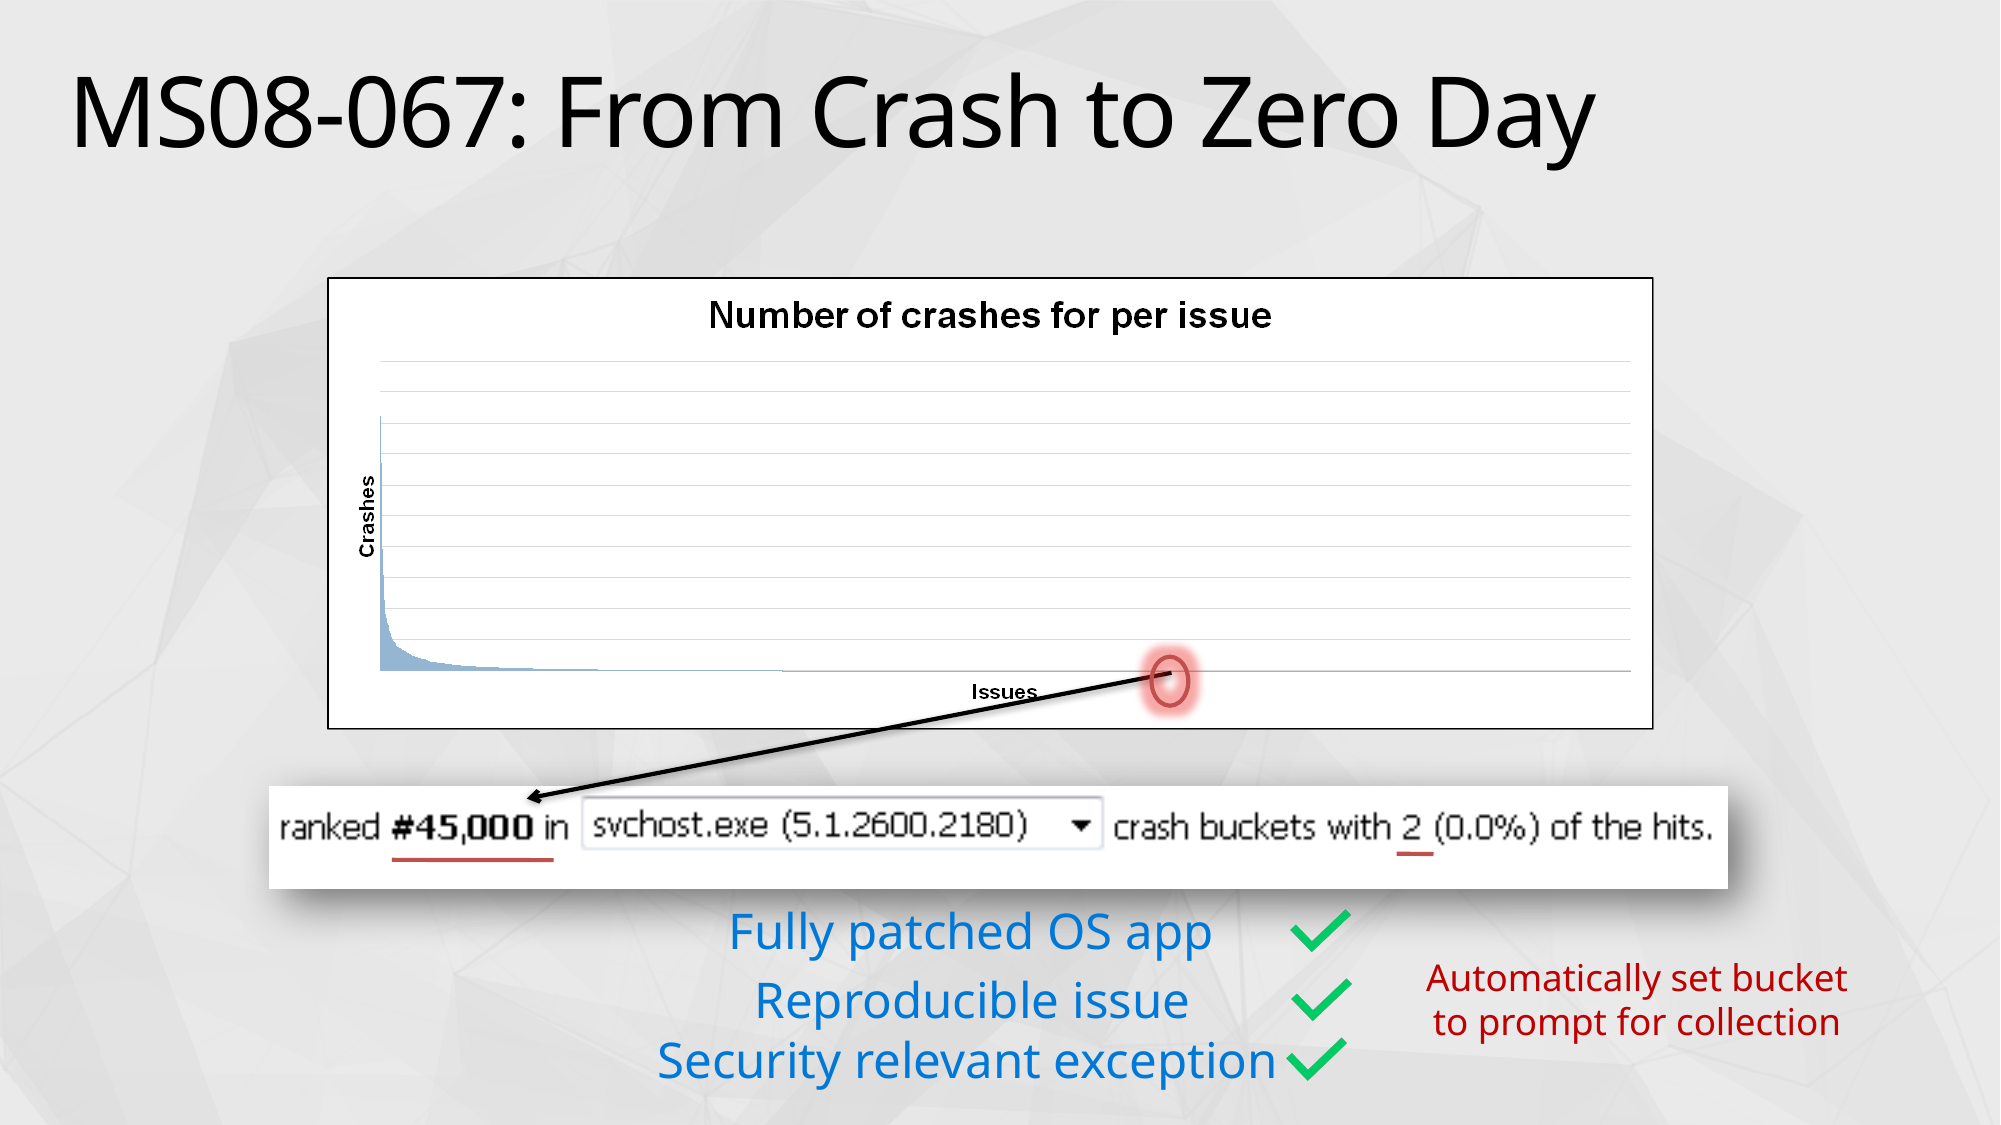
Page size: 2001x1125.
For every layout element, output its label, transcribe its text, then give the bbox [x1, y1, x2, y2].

text_box Security relevant exception [642, 1021, 1293, 1096]
text_box Fully patched OS app [713, 893, 1229, 967]
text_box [526, 672, 1172, 799]
picture [0, 0, 2000, 1125]
text_box Automatically set bucket to prompt for collection [1396, 947, 1878, 1050]
text_box Reproducible issue [739, 961, 1205, 1021]
title MS08-067: From Crash to Zero Day [44, 47, 1957, 196]
